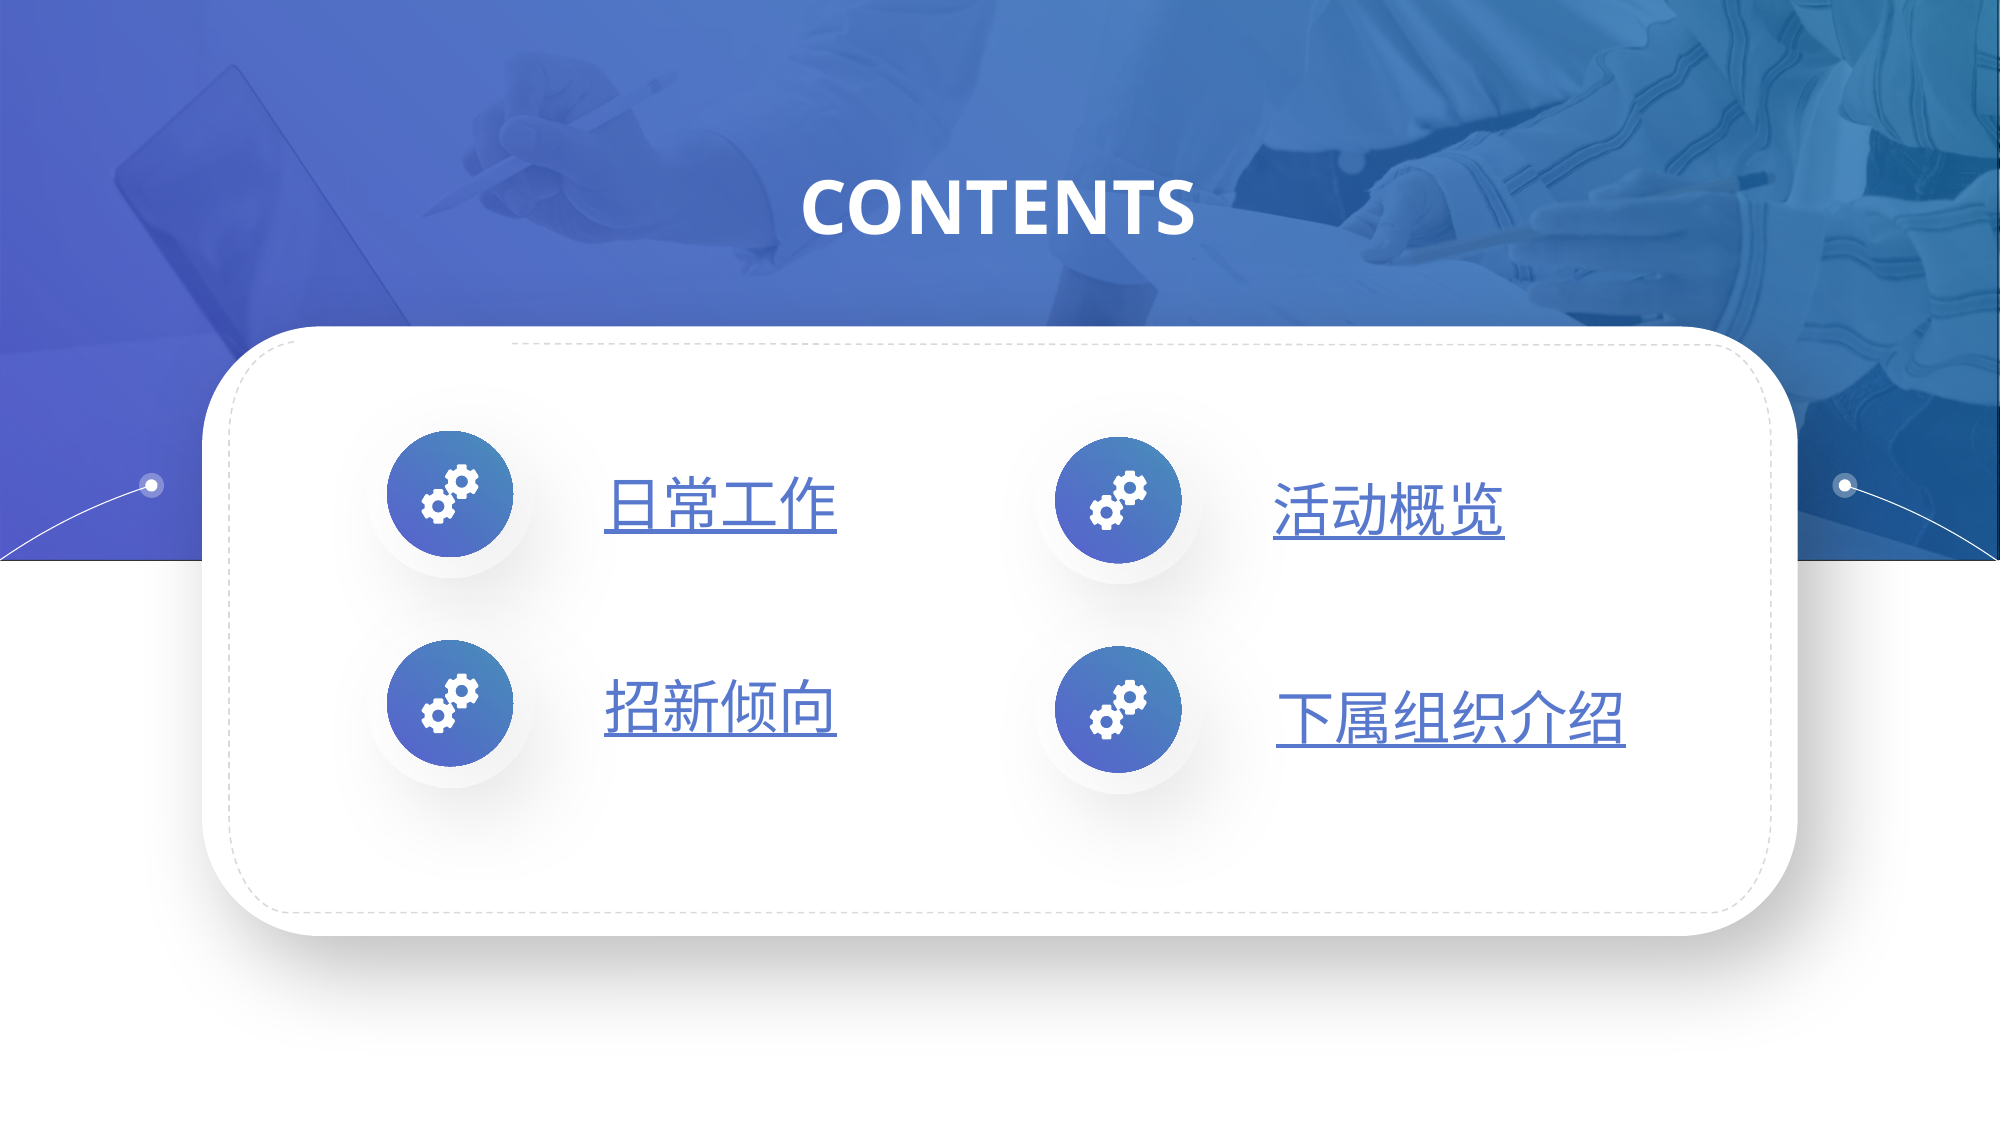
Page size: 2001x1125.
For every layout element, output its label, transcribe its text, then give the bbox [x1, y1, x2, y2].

text_box [385, 638, 516, 769]
text_box [1087, 677, 1149, 742]
text_box 招新倾向 [529, 662, 912, 748]
text_box [1032, 414, 1198, 587]
text_box [0, 0, 2000, 563]
text_box CONTENTS [632, 151, 1365, 257]
text_box [1053, 644, 1184, 775]
text_box 日常工作 [529, 459, 912, 544]
text_box [226, 339, 1773, 915]
text_box 活动概览 [1198, 465, 1580, 551]
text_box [1832, 472, 2000, 563]
text_box [364, 617, 529, 790]
text_box [1053, 435, 1184, 566]
text_box [136, 470, 167, 500]
text_box [419, 671, 481, 736]
text_box [0, 488, 138, 563]
text_box [1087, 468, 1149, 532]
text_box [199, 324, 1800, 939]
text_box [419, 462, 481, 526]
text_box 下属组织介绍 [1260, 673, 1642, 759]
text_box [1032, 623, 1205, 796]
